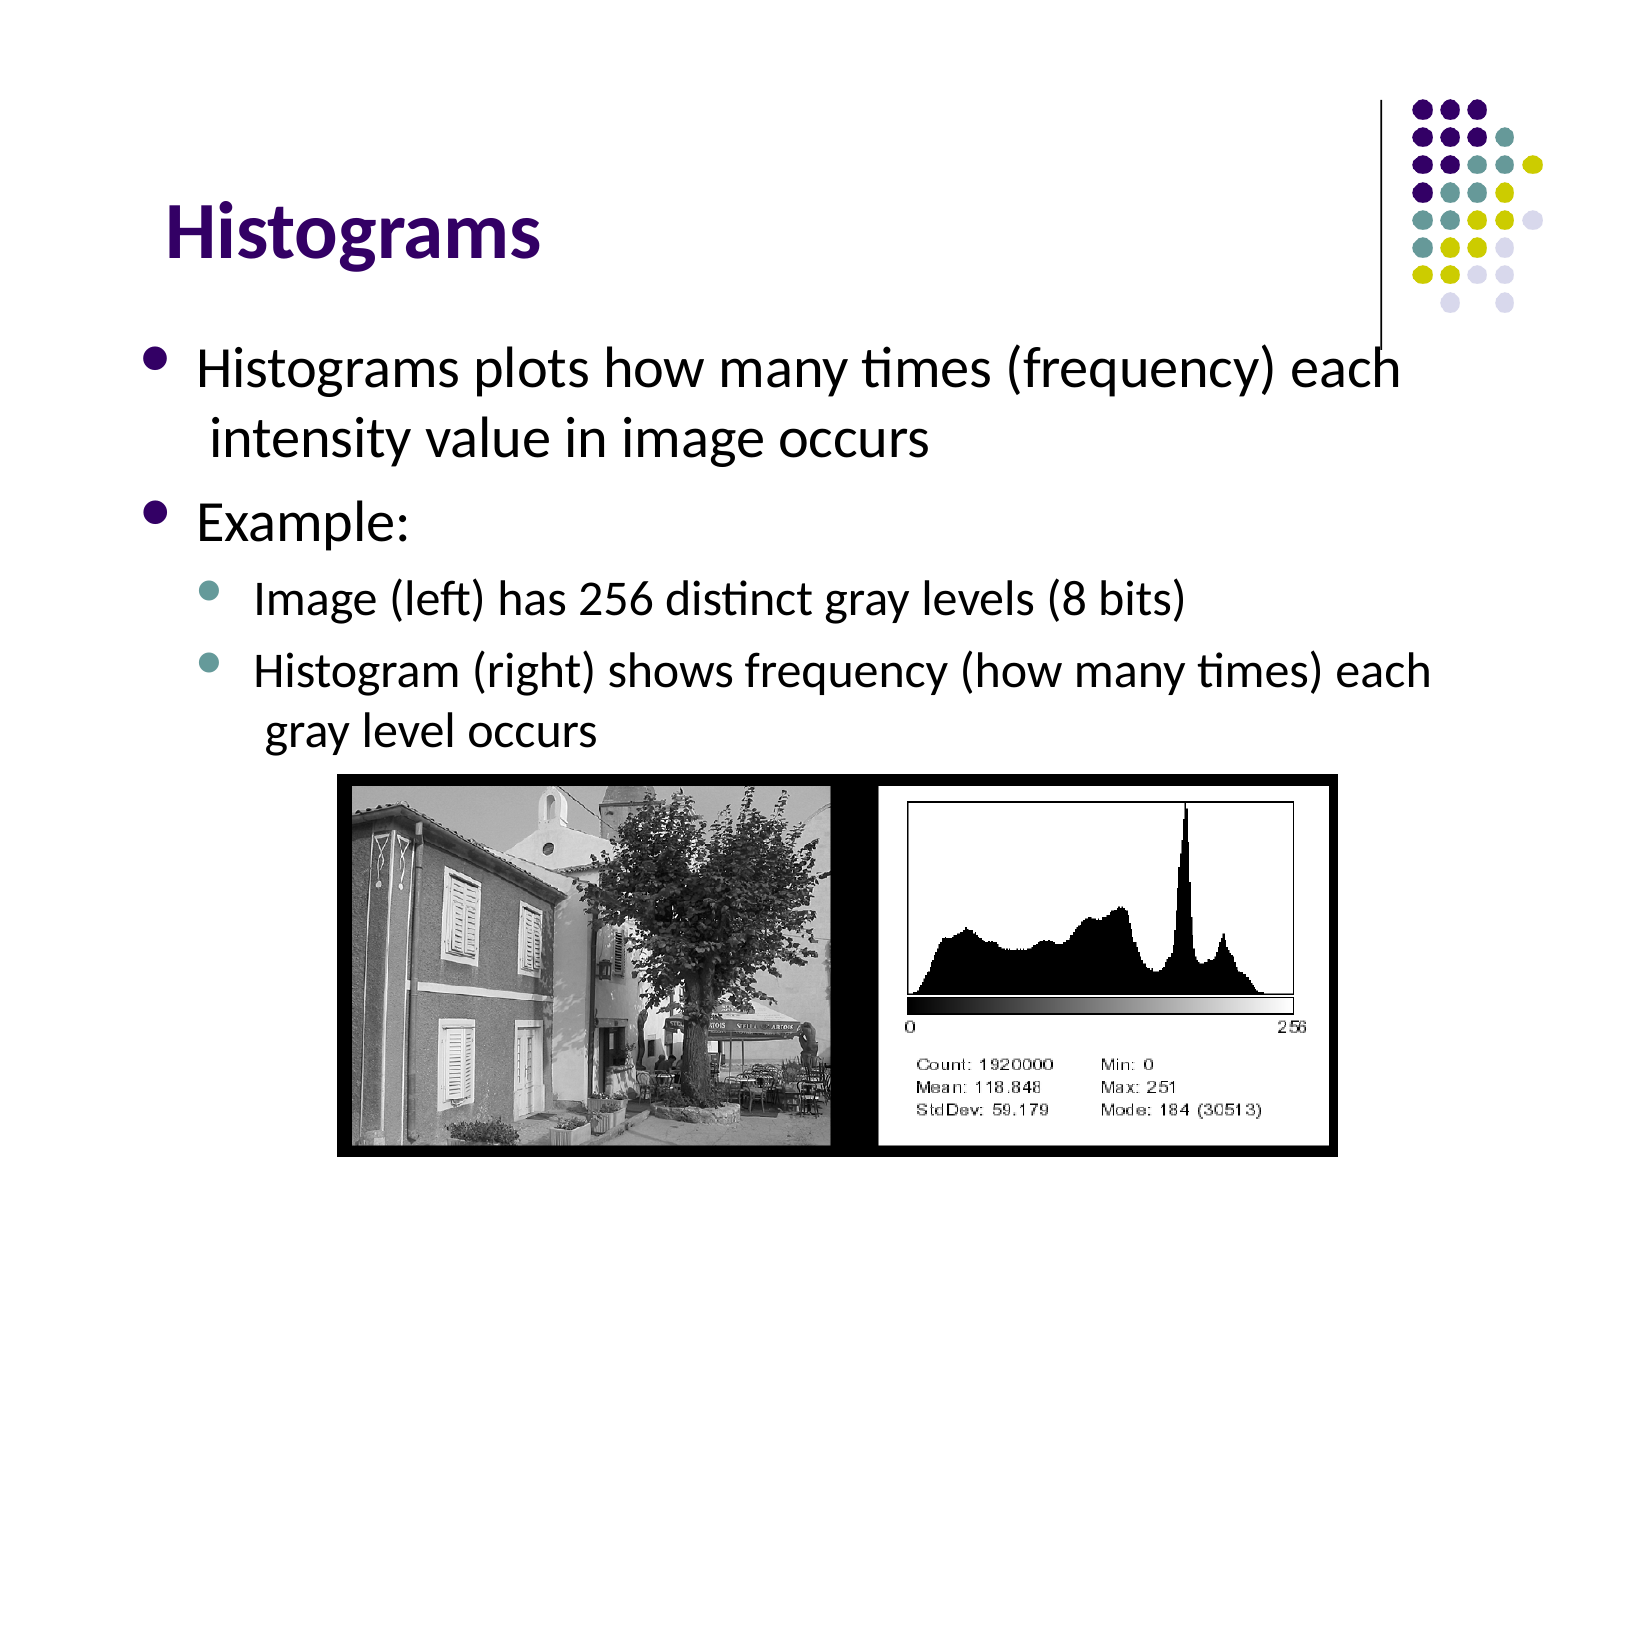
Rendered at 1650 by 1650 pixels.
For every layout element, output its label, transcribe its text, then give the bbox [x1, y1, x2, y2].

picture [1467, 237, 1487, 258]
picture [1495, 237, 1514, 258]
picture [1440, 127, 1460, 147]
picture [1467, 182, 1487, 203]
picture [1412, 99, 1433, 120]
picture [1440, 265, 1460, 284]
picture [1412, 210, 1433, 230]
picture [1522, 210, 1543, 230]
picture [1495, 127, 1514, 147]
picture [1440, 292, 1460, 313]
picture [1440, 237, 1460, 258]
picture [337, 774, 1338, 1157]
picture [1440, 182, 1460, 203]
picture [1412, 182, 1433, 203]
picture [1495, 265, 1514, 284]
picture [1412, 237, 1433, 258]
picture [1495, 155, 1514, 174]
picture [1467, 155, 1487, 174]
text_box Histograms plots how many times (frequency) each intensity value in image occurs Example: Image (left) has 256 distinct gray levels (8 bits) Histogram (right) shows frequency (how many times) each gray level occurs [137, 326, 1443, 758]
picture [1440, 155, 1460, 174]
picture [1495, 182, 1514, 203]
picture [1440, 99, 1460, 120]
picture [1412, 127, 1433, 147]
picture [1412, 155, 1433, 174]
picture [1495, 292, 1514, 313]
picture [1467, 99, 1487, 120]
picture [1467, 265, 1487, 284]
picture [1440, 210, 1460, 230]
picture [1522, 155, 1543, 174]
picture [1412, 265, 1433, 284]
title Histograms [162, 175, 549, 326]
picture [1467, 210, 1487, 230]
picture [1495, 210, 1514, 230]
picture [1467, 127, 1487, 147]
